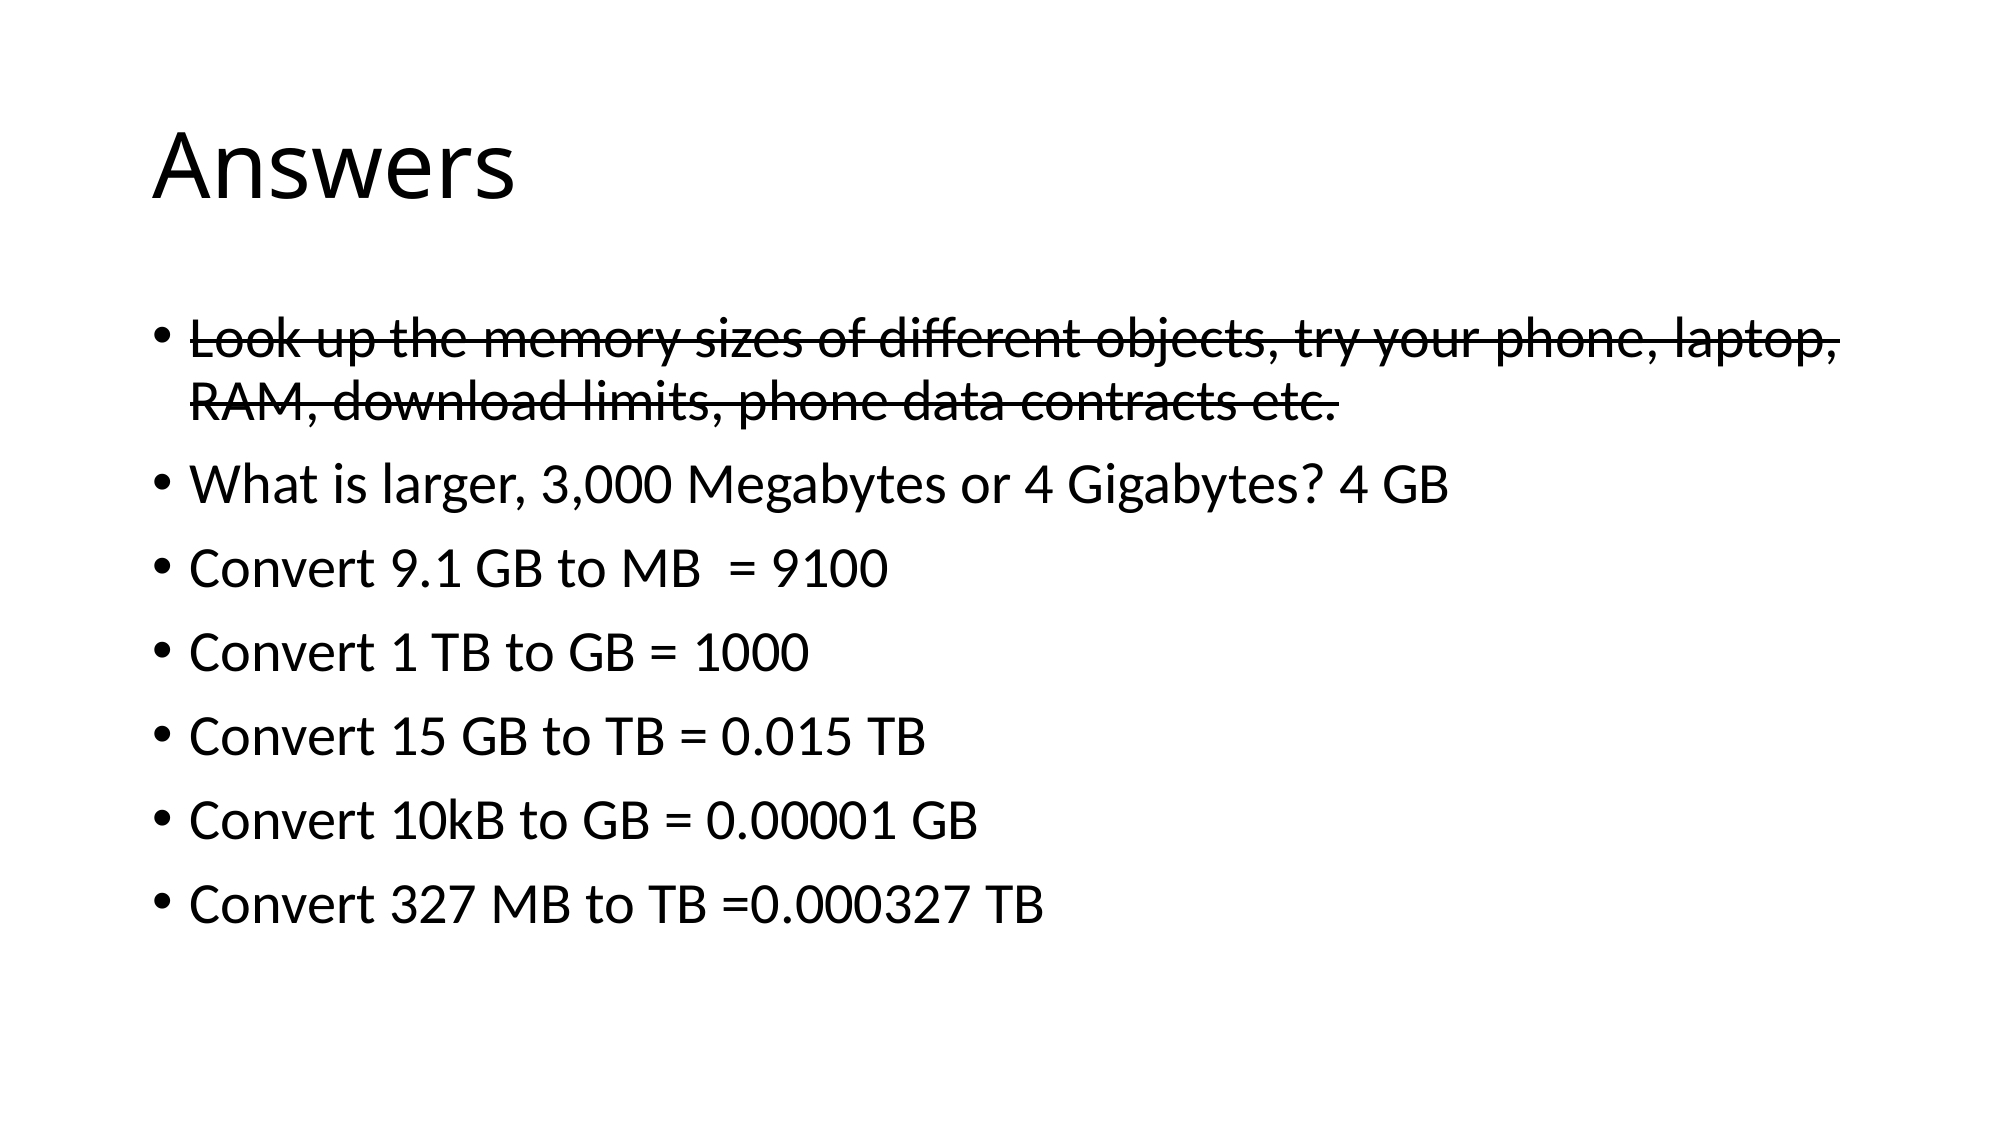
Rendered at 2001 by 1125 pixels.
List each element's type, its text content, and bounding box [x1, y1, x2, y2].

list Look up the memory sizes of different objects, try your phone, laptop, RAM, download limits, phone data contracts etc. What is larger, 3,000 Megabytes or 4 Gigabytes? 4 GB Convert 9.1 GB to MB = 9100 Convert 1 TB to GB = 1000 Convert 15 GB to TB = 0.015 TB Convert 10kB to GB = 0.00001 GB Convert 327 MB to TB =0.000327 TB [137, 299, 1863, 1014]
title Answers [137, 59, 1863, 278]
